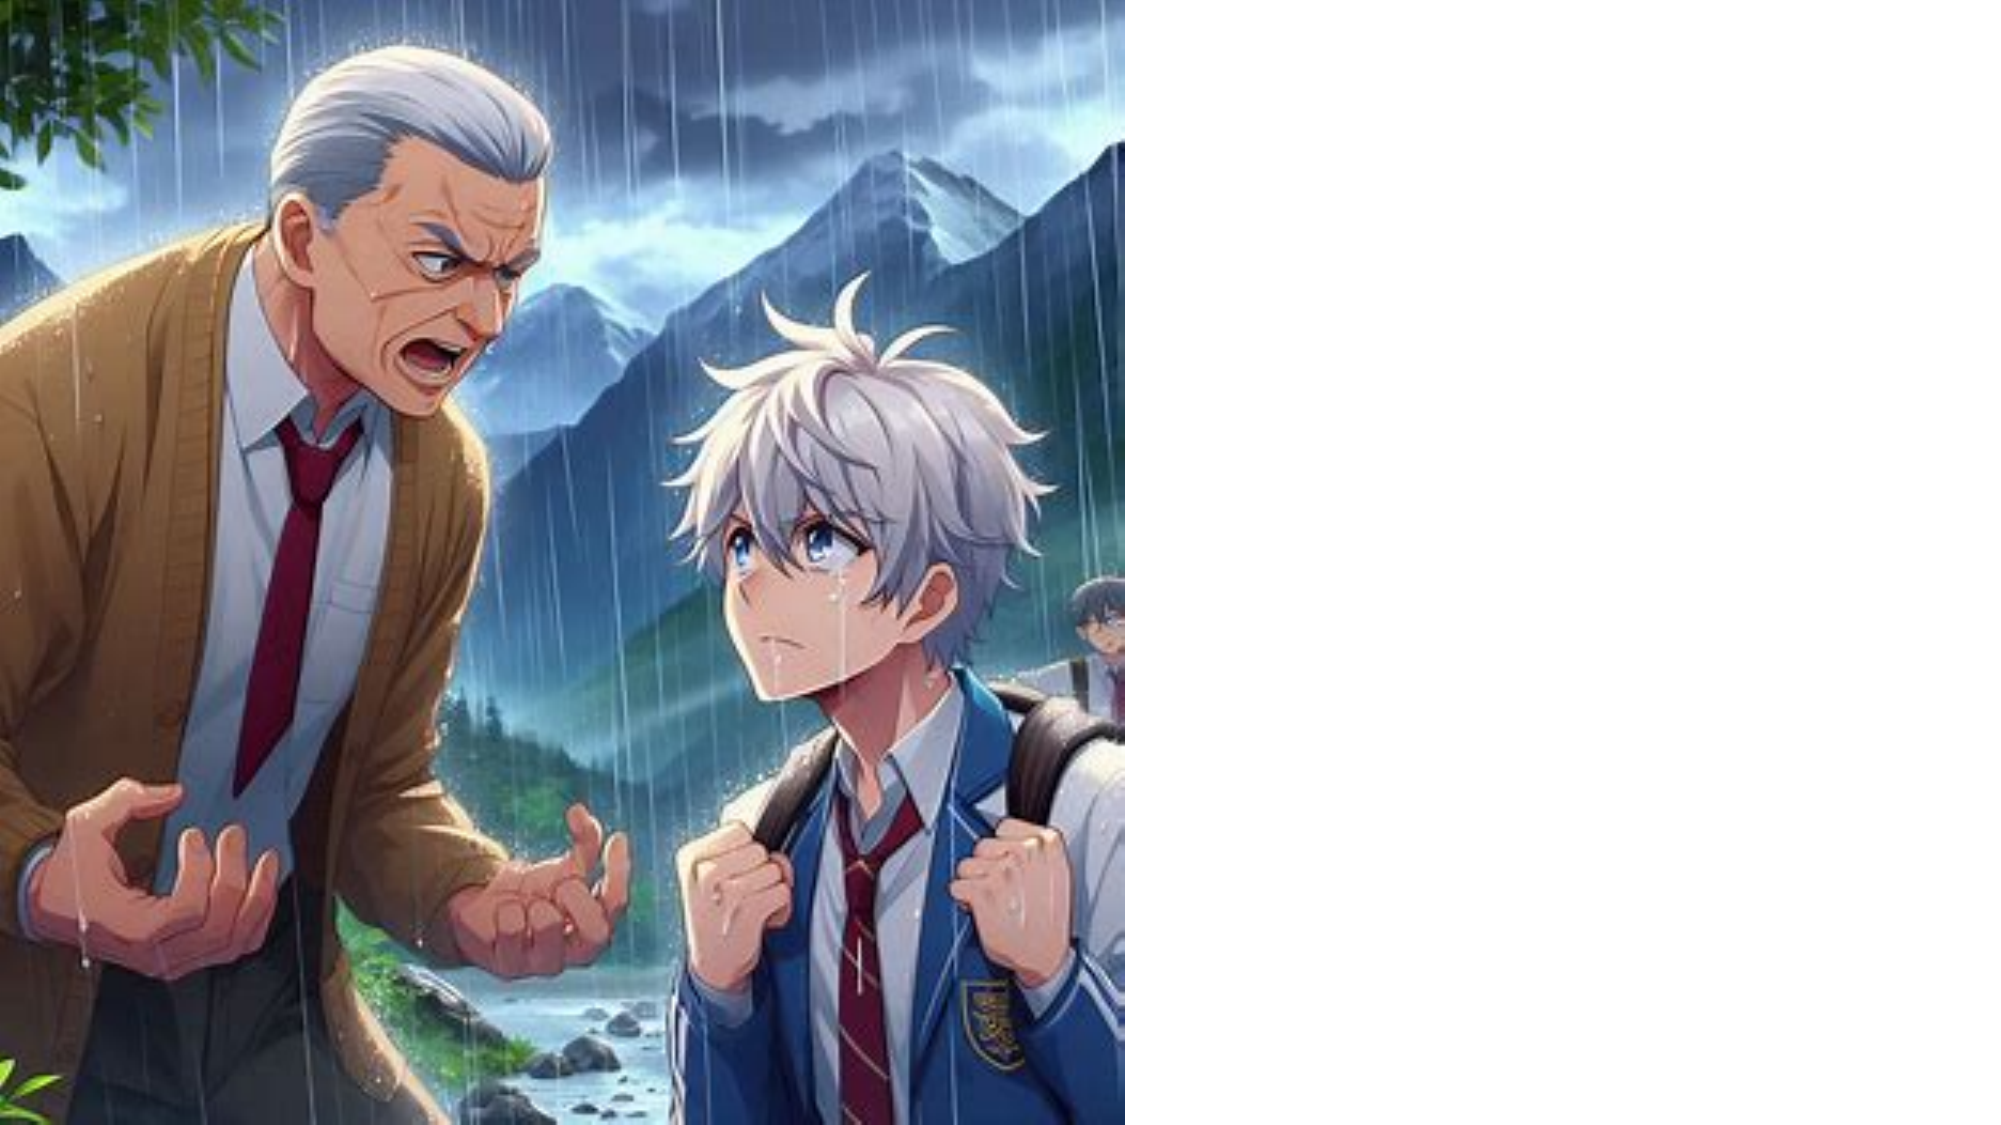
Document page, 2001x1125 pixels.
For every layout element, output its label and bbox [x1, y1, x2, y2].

picture [0, 0, 1125, 1125]
